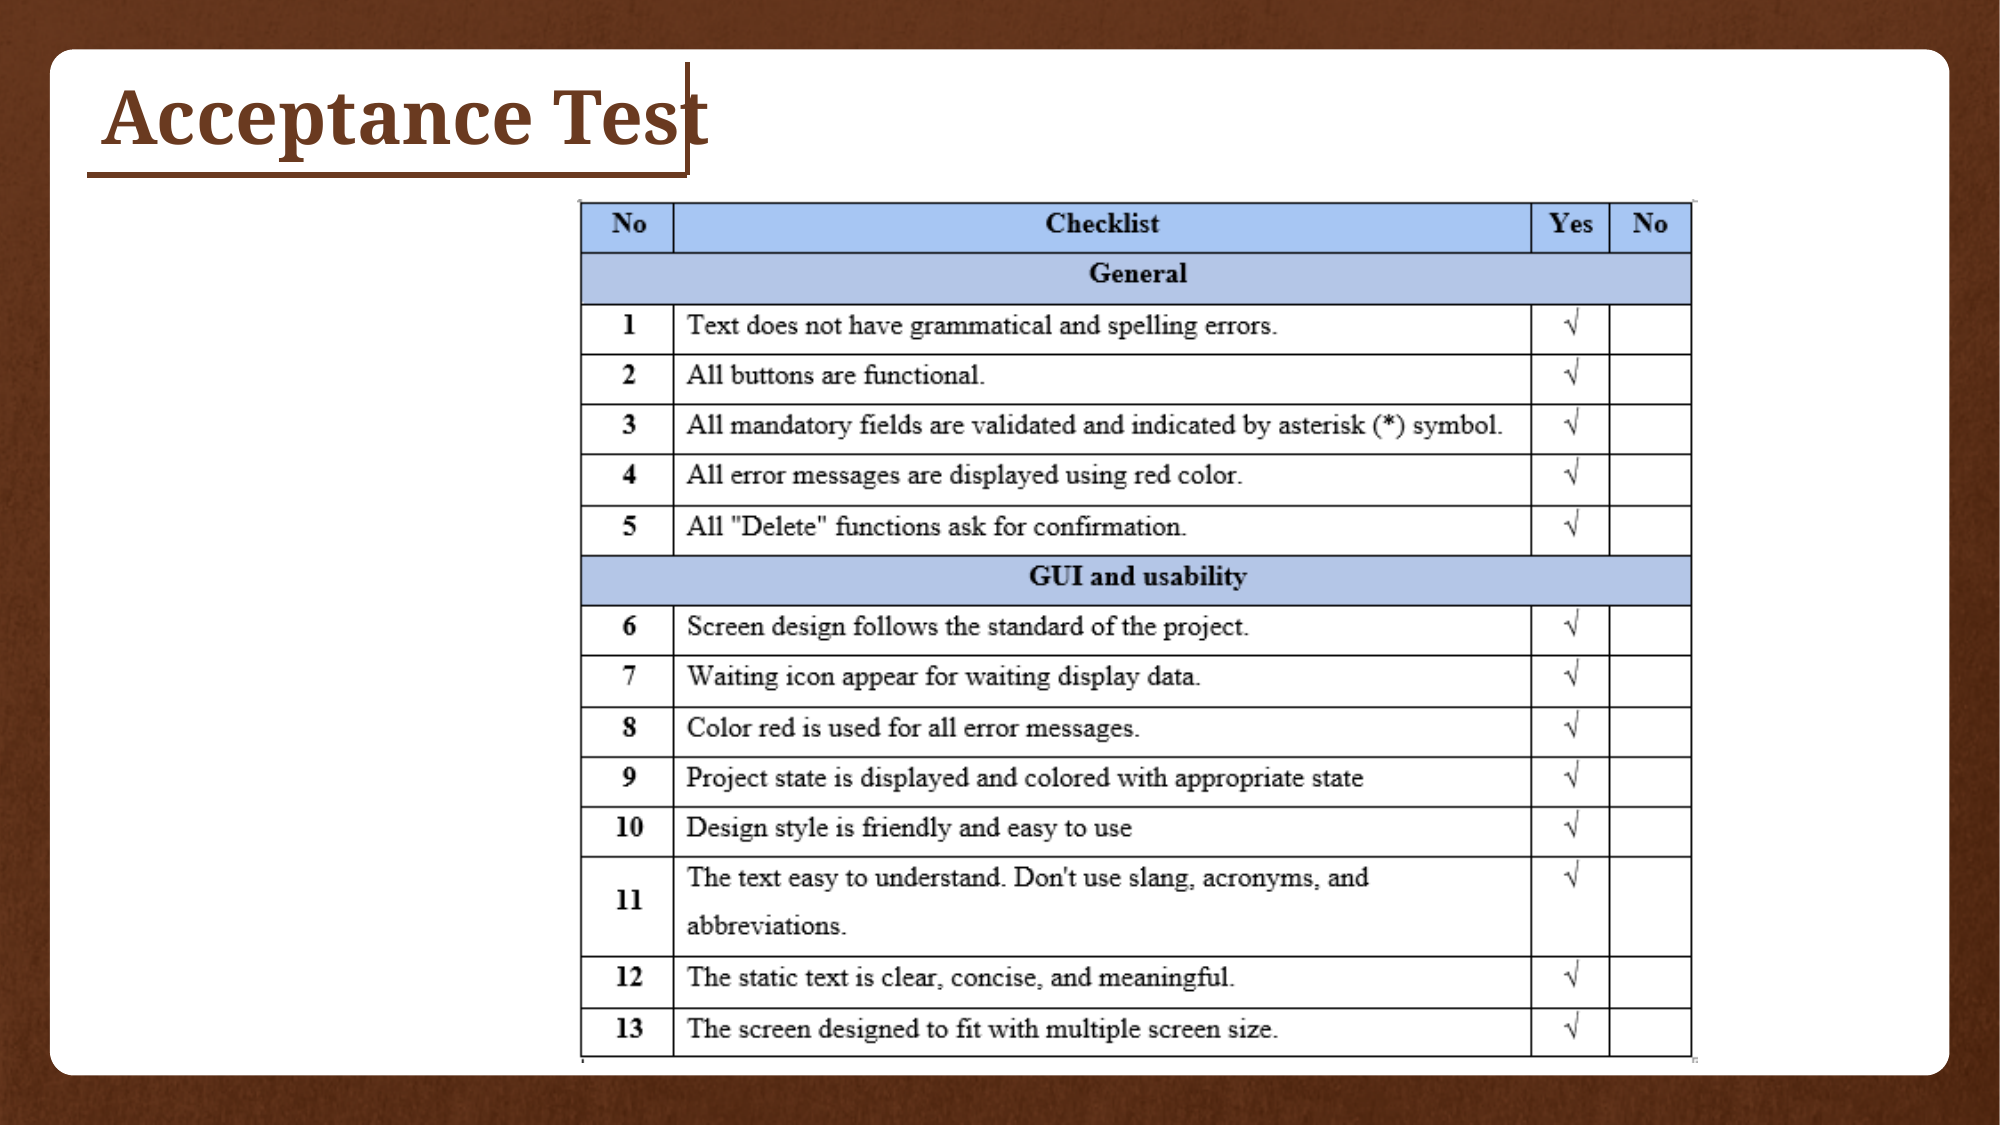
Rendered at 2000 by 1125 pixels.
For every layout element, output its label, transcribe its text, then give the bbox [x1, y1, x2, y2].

picture [577, 199, 1698, 1063]
text_box Acceptance Test [87, 62, 1138, 200]
